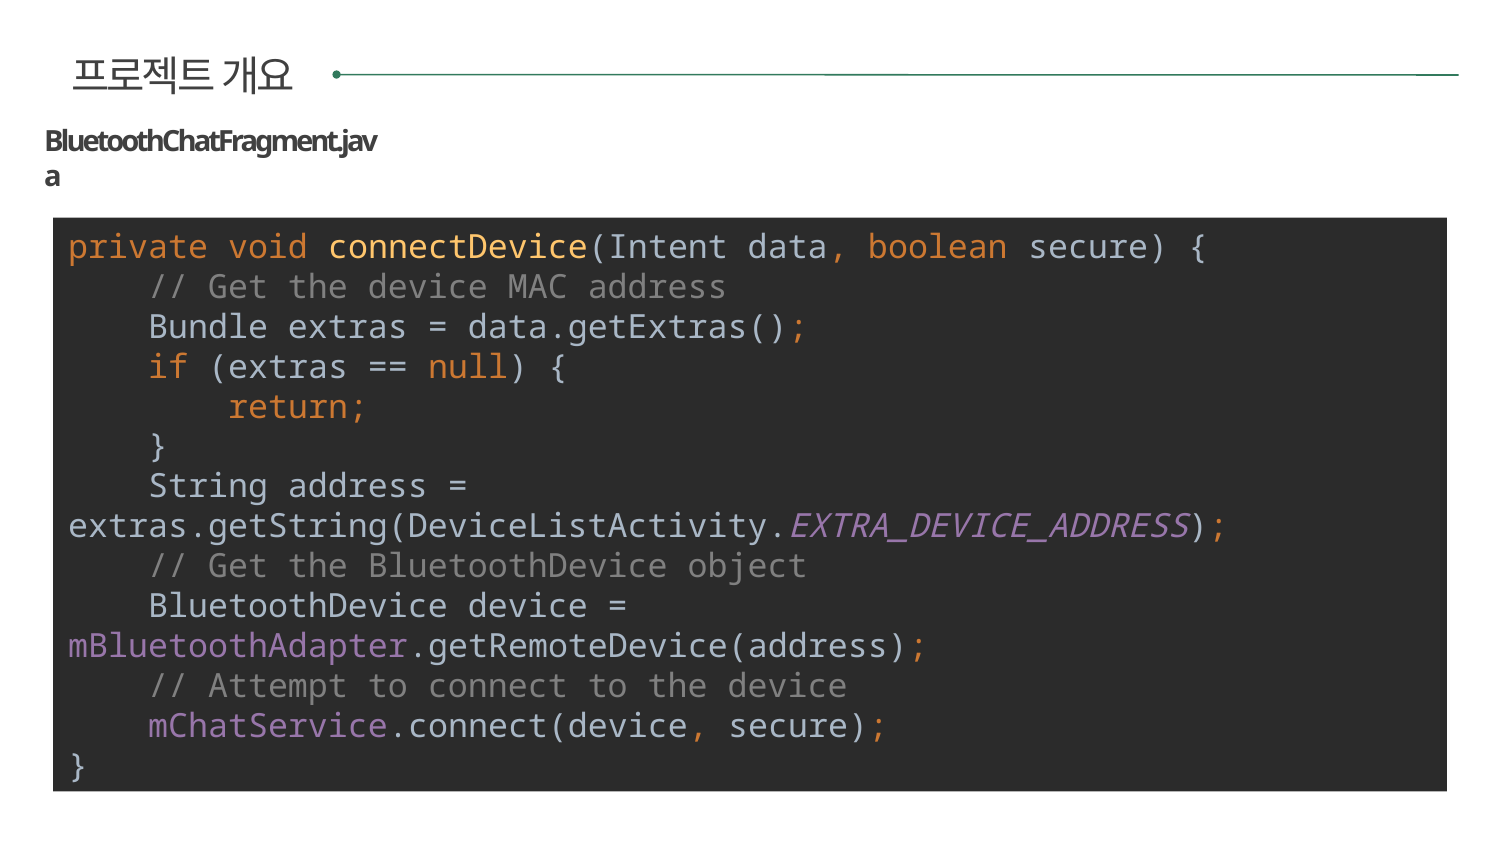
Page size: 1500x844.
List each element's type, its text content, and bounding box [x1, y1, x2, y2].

list private void connectDevice(Intent data, boolean secure) { // Get the device MAC address Bundle extras = data.getExtras(); if (extras == null) { return; } String address = extras.getString(DeviceListActivity.EXTRA_DEVICE_ADDRESS); // Get the BluetoothDevice object BluetoothDevice device = mBluetoothAdapter.getRemoteDevice(address); // Attempt to connect to the device mChatService.connect(device, secure); } [53, 217, 1447, 792]
text_box 프로젝트 개요 [29, 42, 337, 107]
text_box BluetoothChatFragment.java [29, 115, 408, 200]
